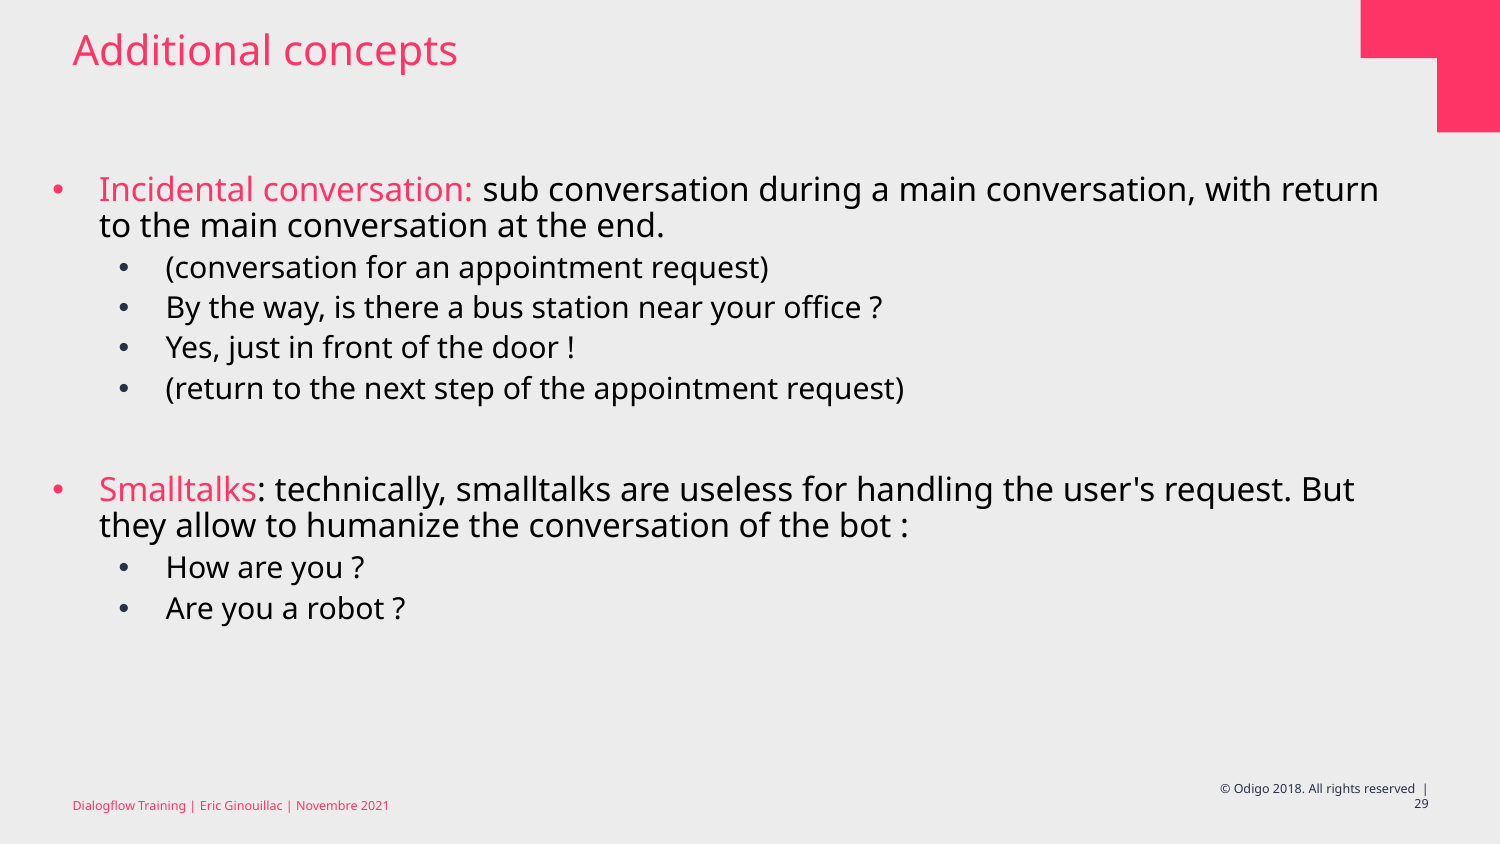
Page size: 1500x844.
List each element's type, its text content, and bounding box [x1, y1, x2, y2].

title Additional concepts [1, 0, 1146, 133]
text_box Incidental conversation: sub conversation during a main conversation, with return to the main conversation at the end. (conversation for an appointment request) By the way, is there a bus station near your office ? Yes, just in front of the door ! (return to the next step of the appointment request) Smalltalks: technically, smalltalks are useless for handling the user's request. But they allow to humanize the conversation of the bot : How are you ? Are you a robot ? [37, 109, 1432, 768]
